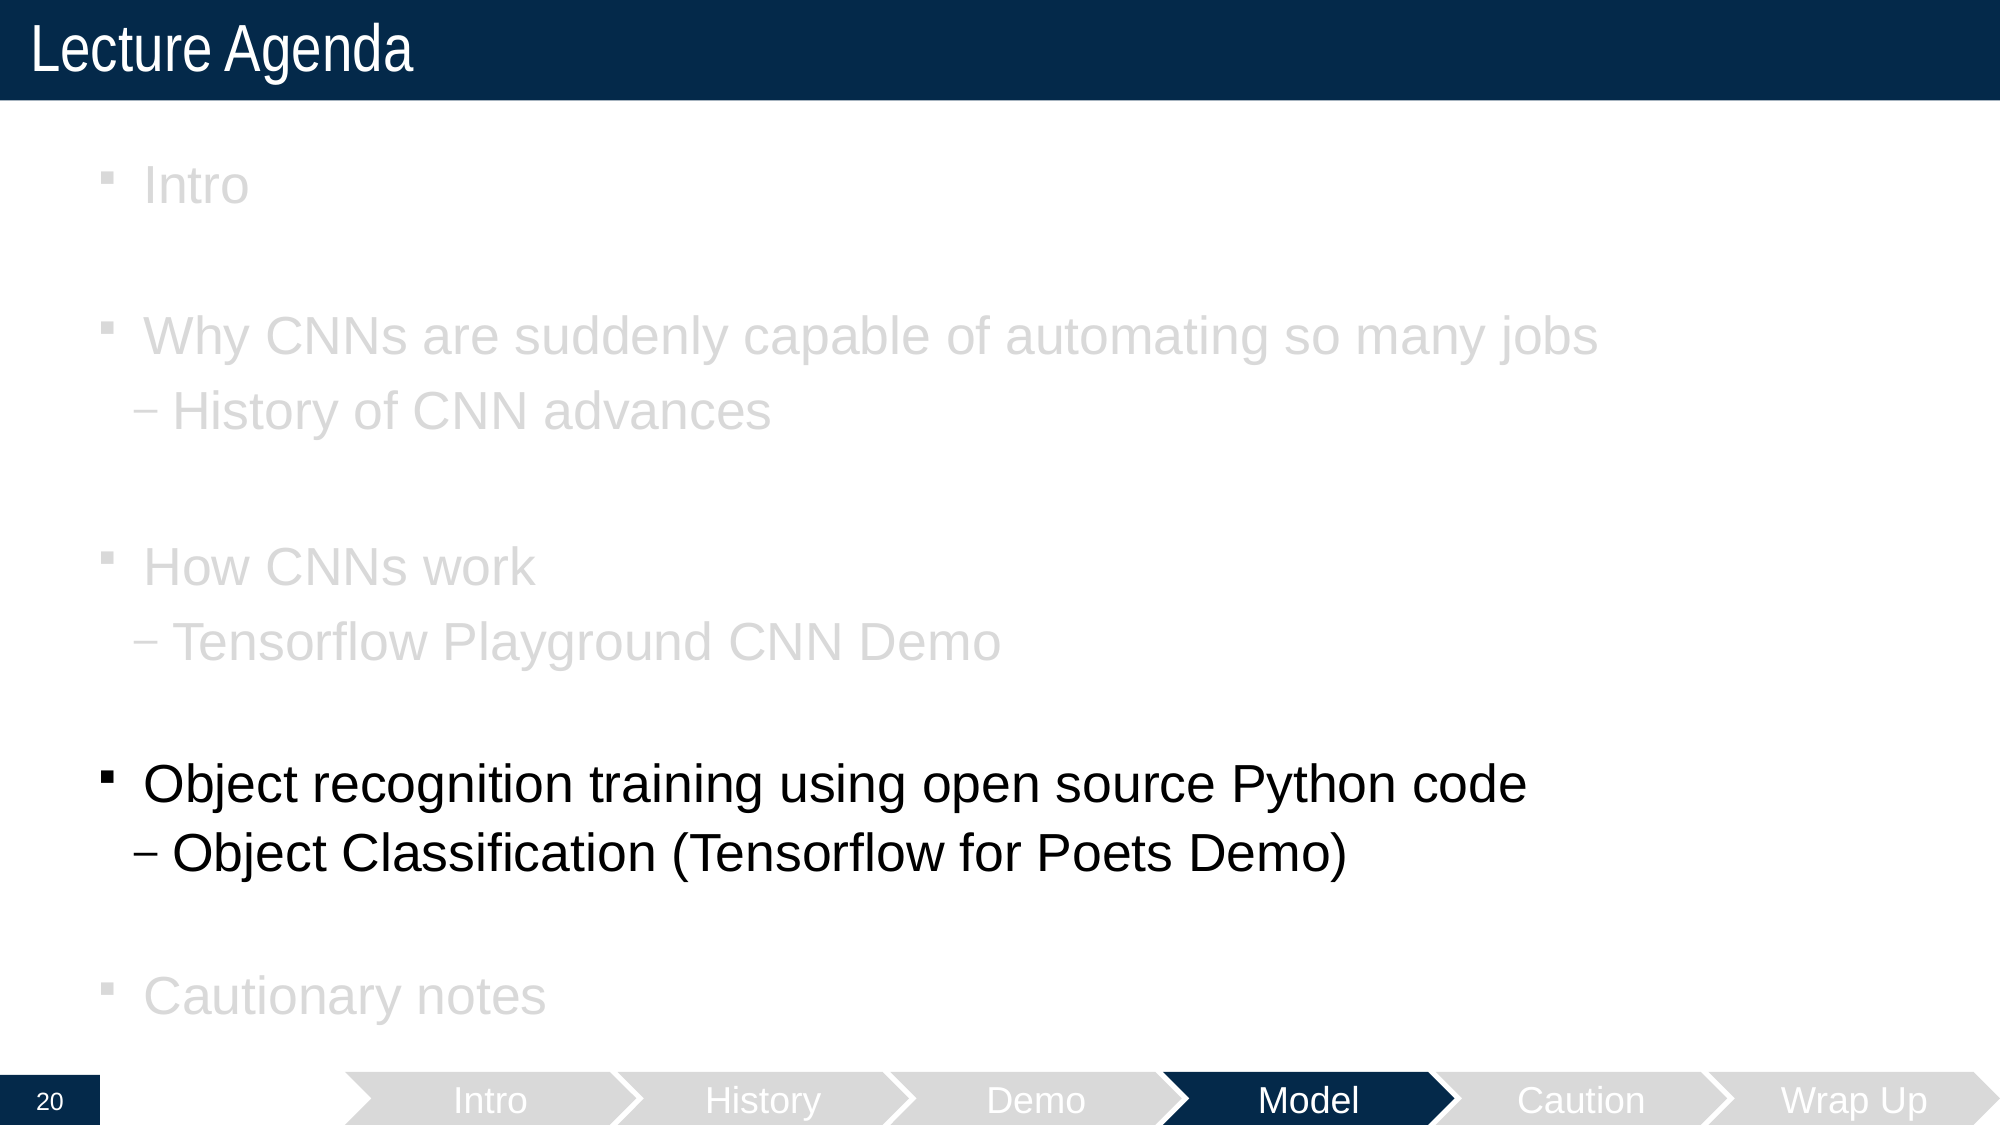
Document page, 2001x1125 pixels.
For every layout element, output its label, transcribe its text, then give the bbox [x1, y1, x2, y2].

list Intro Why CNNs are suddenly capable of automating so many jobs History of CNN advances How CNNs work Tensorflow Playground CNN Demo Object recognition training using open source Python code Object Classification (Tensorflow for Poets Demo) Cautionary notes [82, 149, 1911, 1039]
text_box Demo [890, 1071, 1182, 1125]
title Lecture Agenda [0, 0, 2000, 101]
text_box Caution [1435, 1071, 1728, 1125]
text_box History [617, 1071, 910, 1125]
text_box Wrap Up [1708, 1071, 2000, 1125]
slide_number 20 [0, 1074, 100, 1125]
text_box Model [1162, 1071, 1455, 1125]
text_box Intro [344, 1071, 637, 1125]
